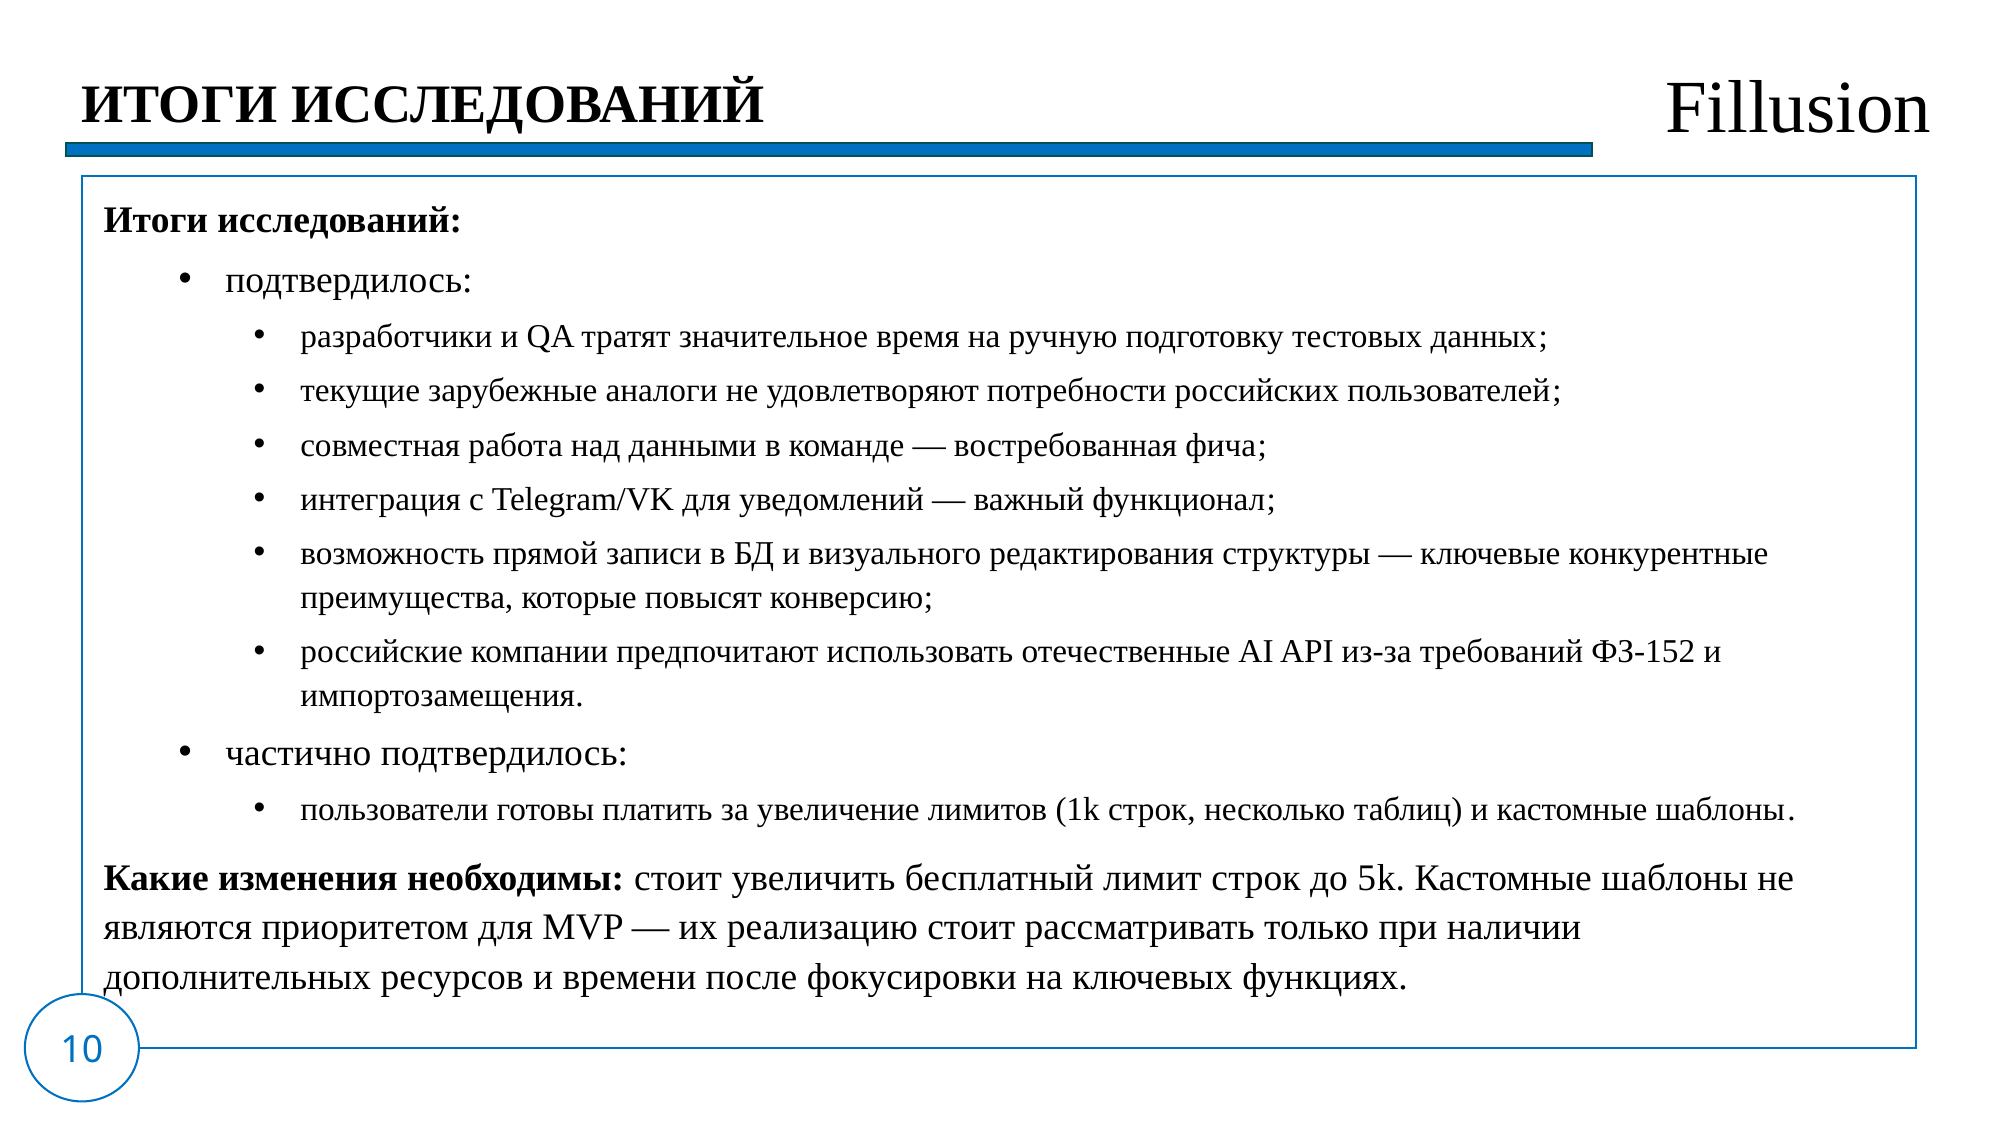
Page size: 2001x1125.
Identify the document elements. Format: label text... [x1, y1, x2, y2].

text_box 10 [23, 993, 140, 1103]
text_box [81, 175, 1917, 1049]
text_box Fillusion​ [1649, 49, 2000, 155]
text_box [65, 142, 1593, 157]
text_box ИТОГИ ИССЛЕДОВАНИЙ [66, 0, 1467, 142]
